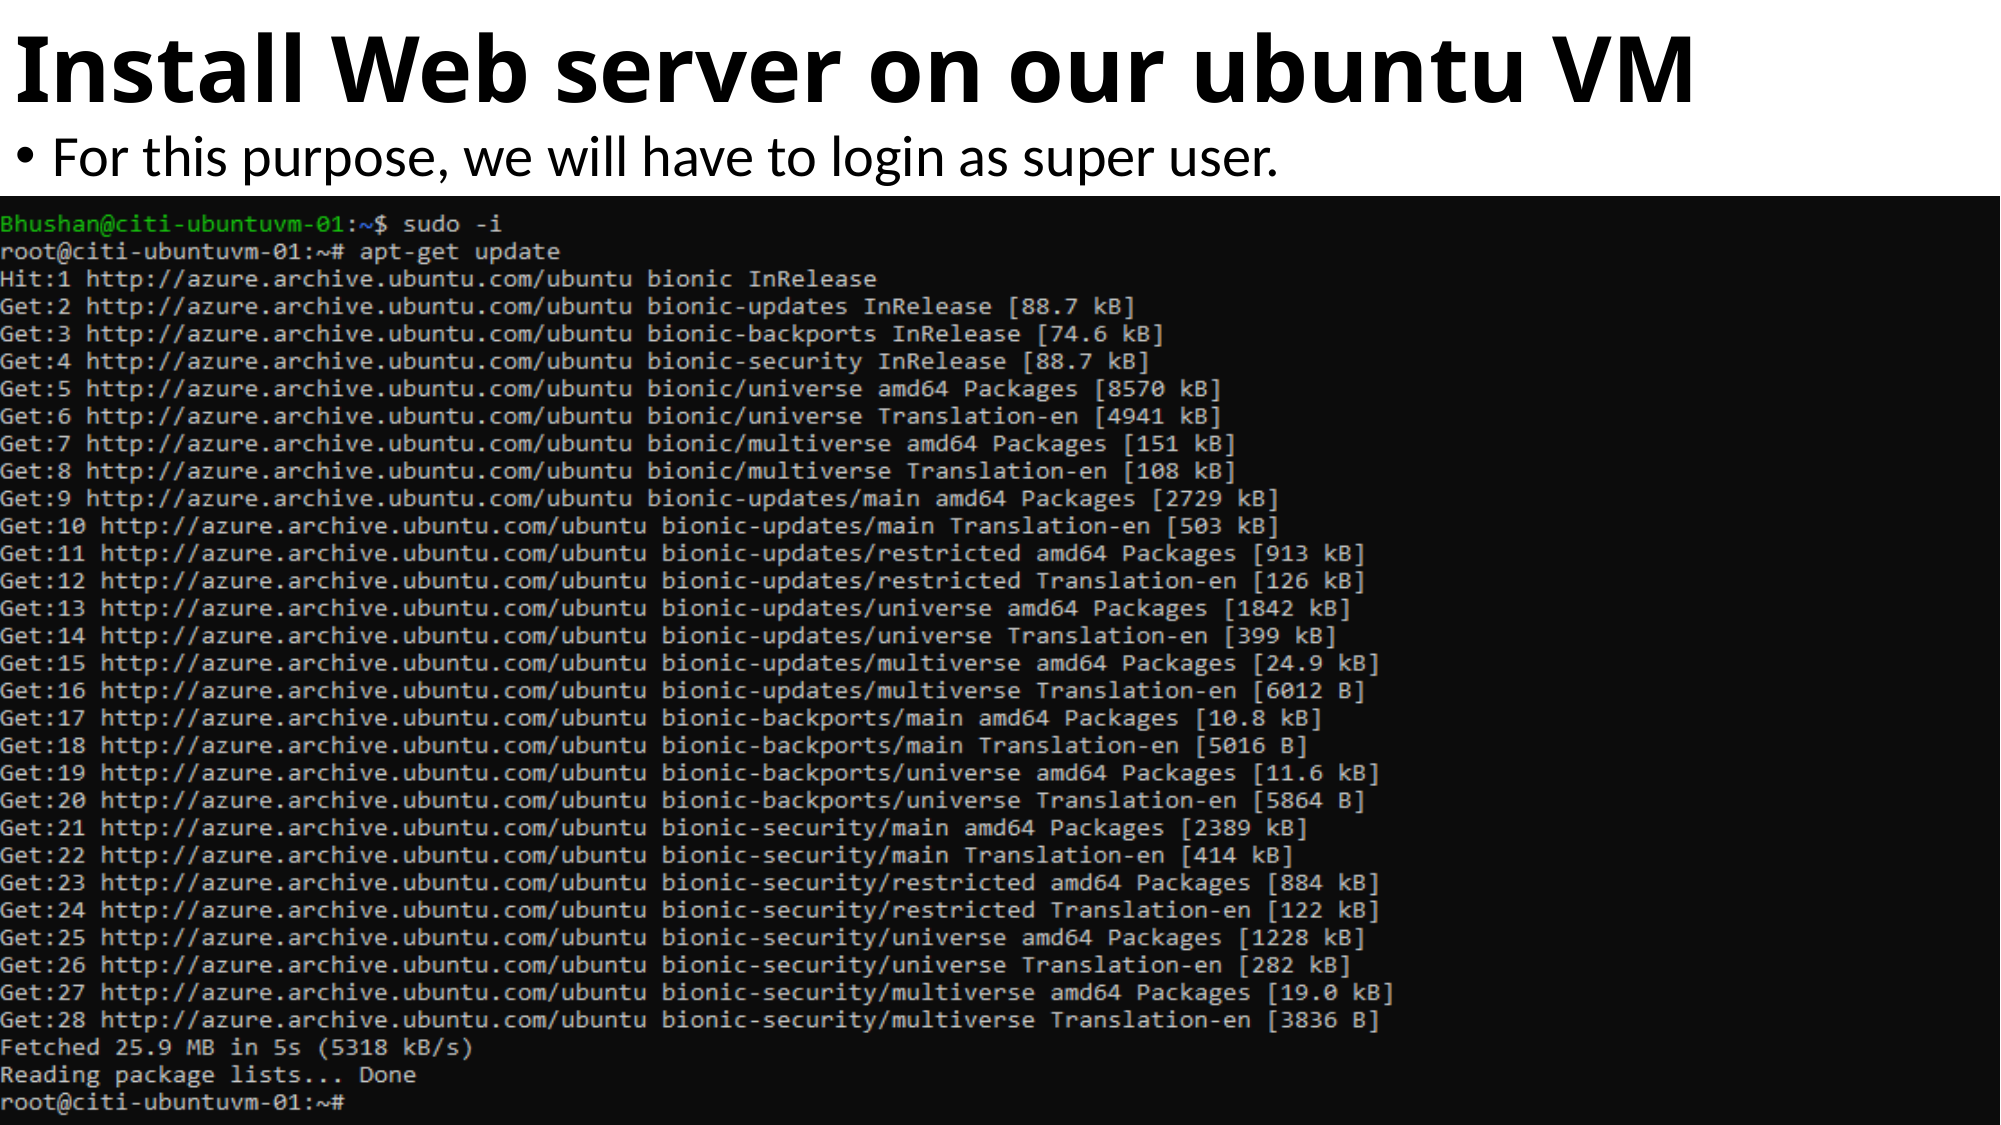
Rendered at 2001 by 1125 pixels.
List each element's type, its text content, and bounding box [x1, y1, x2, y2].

list For this purpose, we will have to login as super user. [0, 118, 2000, 196]
title Install Web server on our ubuntu VM [0, 0, 2000, 118]
picture [0, 196, 2000, 1125]
